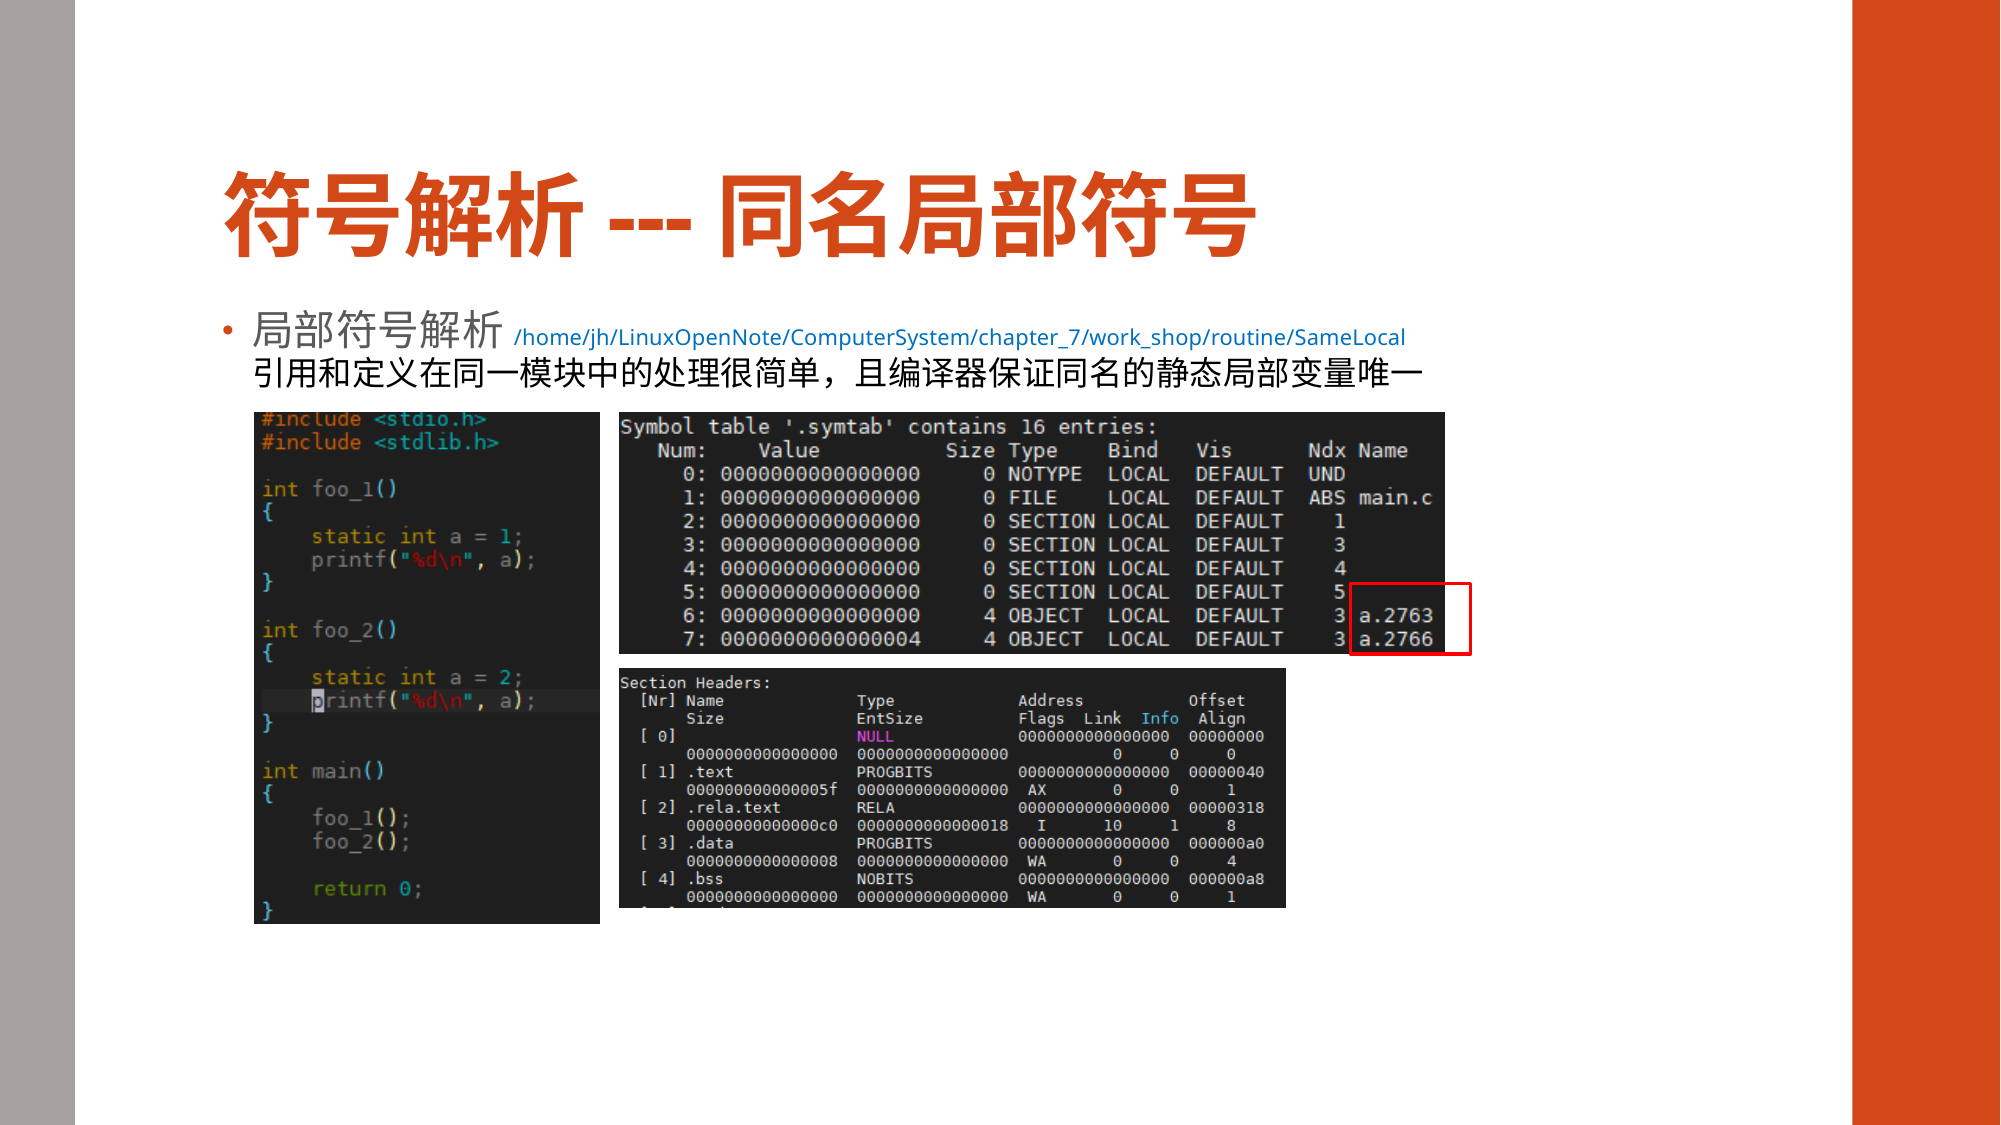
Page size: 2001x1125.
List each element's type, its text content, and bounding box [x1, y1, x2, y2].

title 符号解析---同名局部符号 [206, 48, 1797, 278]
picture [254, 412, 600, 924]
picture [619, 412, 1445, 654]
text_box [1452, 582, 1472, 655]
list 局部符号解析/home/jh/LinuxOpenNote/ComputerSystem/chapter_7/work_shop/routine/SameLocal 引用和定义在同一模块中的处理很简单，且编译器保证同名的静态局部变量唯一 [206, 299, 1617, 1014]
picture [619, 668, 1287, 908]
